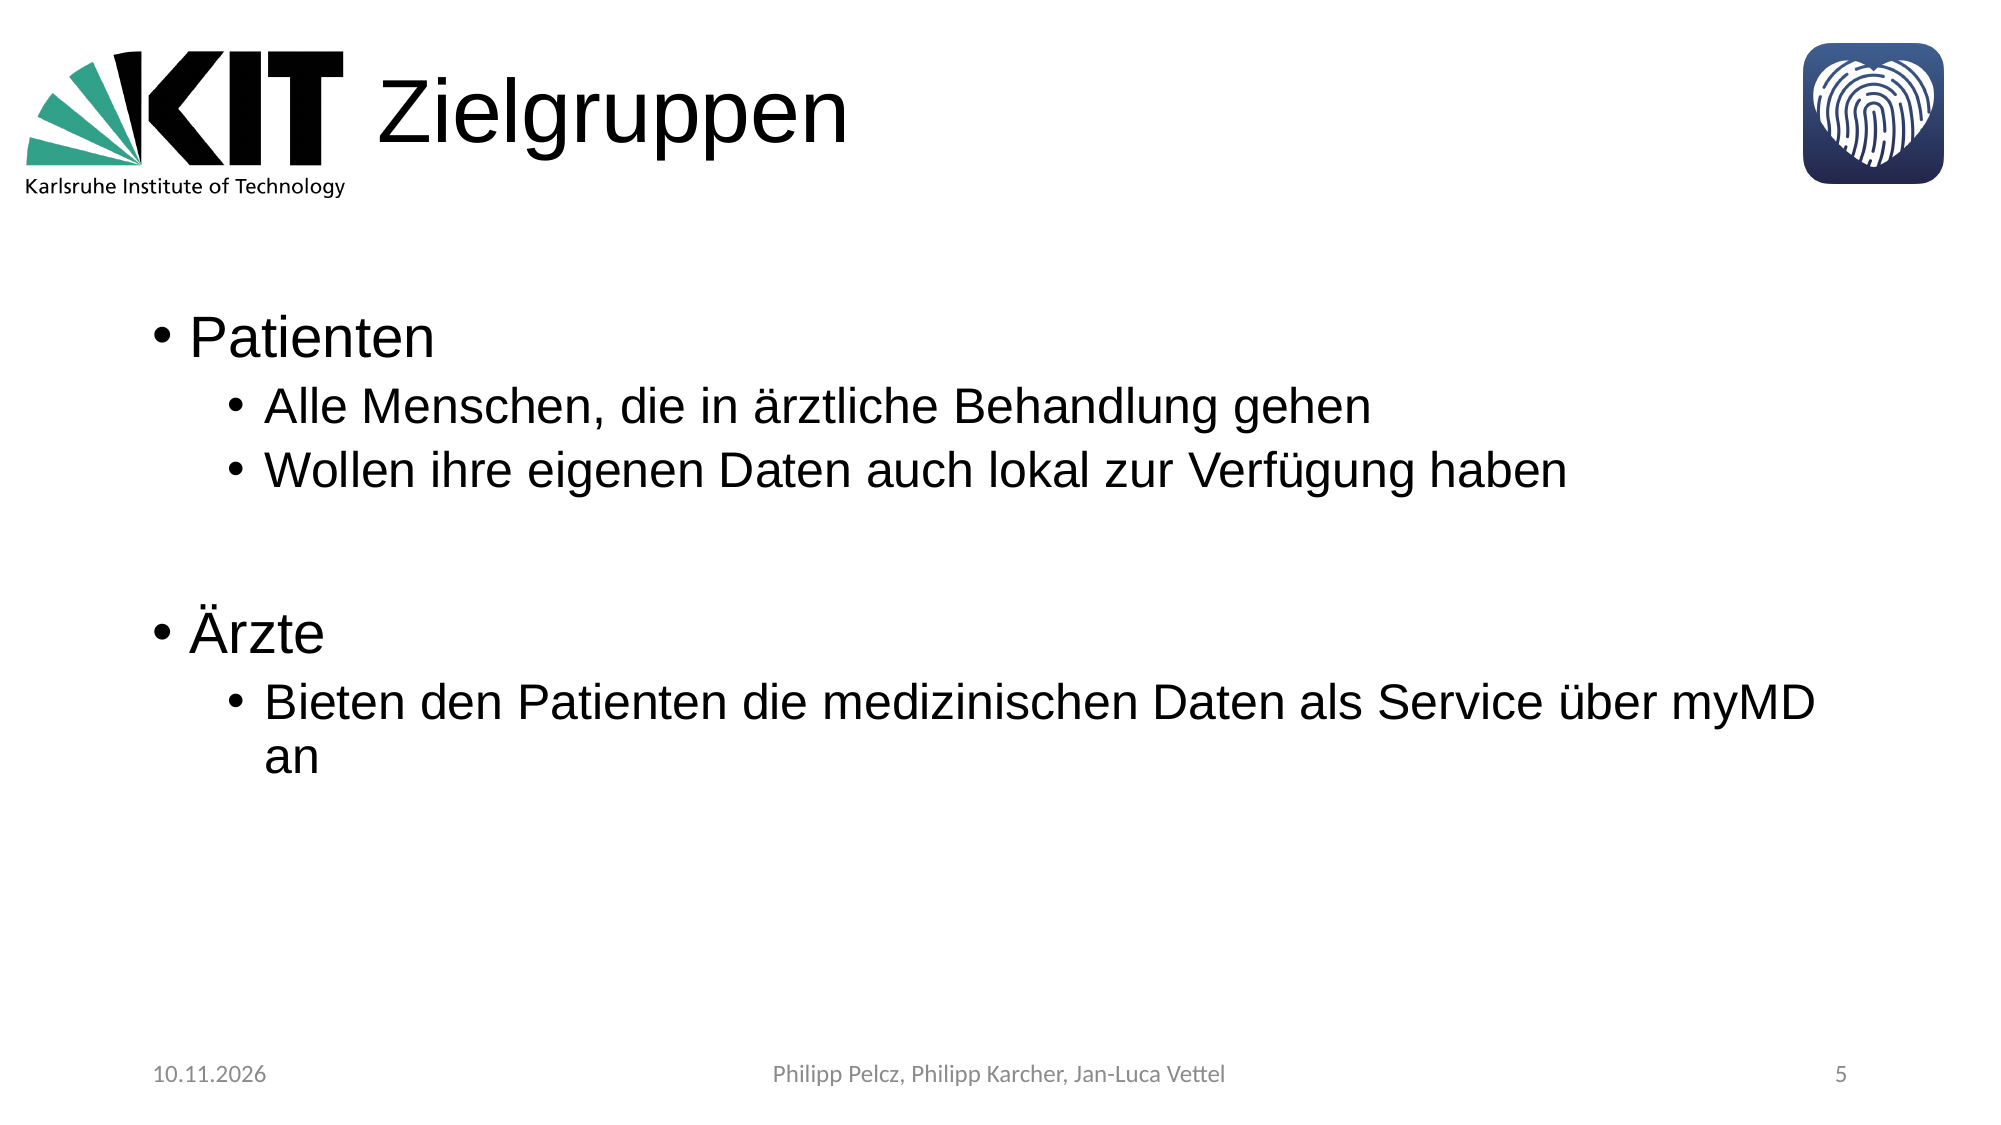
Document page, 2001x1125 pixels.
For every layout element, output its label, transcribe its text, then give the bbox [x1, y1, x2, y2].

list Patienten Alle Menschen, die in ärztliche Behandlung gehen Wollen ihre eigenen Daten auch lokal zur Verfügung haben Ärzte Bieten den Patienten die medizinischen Daten als Service über myMD an [137, 299, 1863, 1014]
footer Philipp Pelcz, Philipp Karcher, Jan-Luca Vettel [662, 1042, 1338, 1103]
picture [1804, 43, 1944, 184]
slide_number 5 [1412, 1042, 1863, 1103]
picture [23, 43, 348, 206]
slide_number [137, 1042, 588, 1103]
title Zielgruppen [362, 5, 1804, 223]
